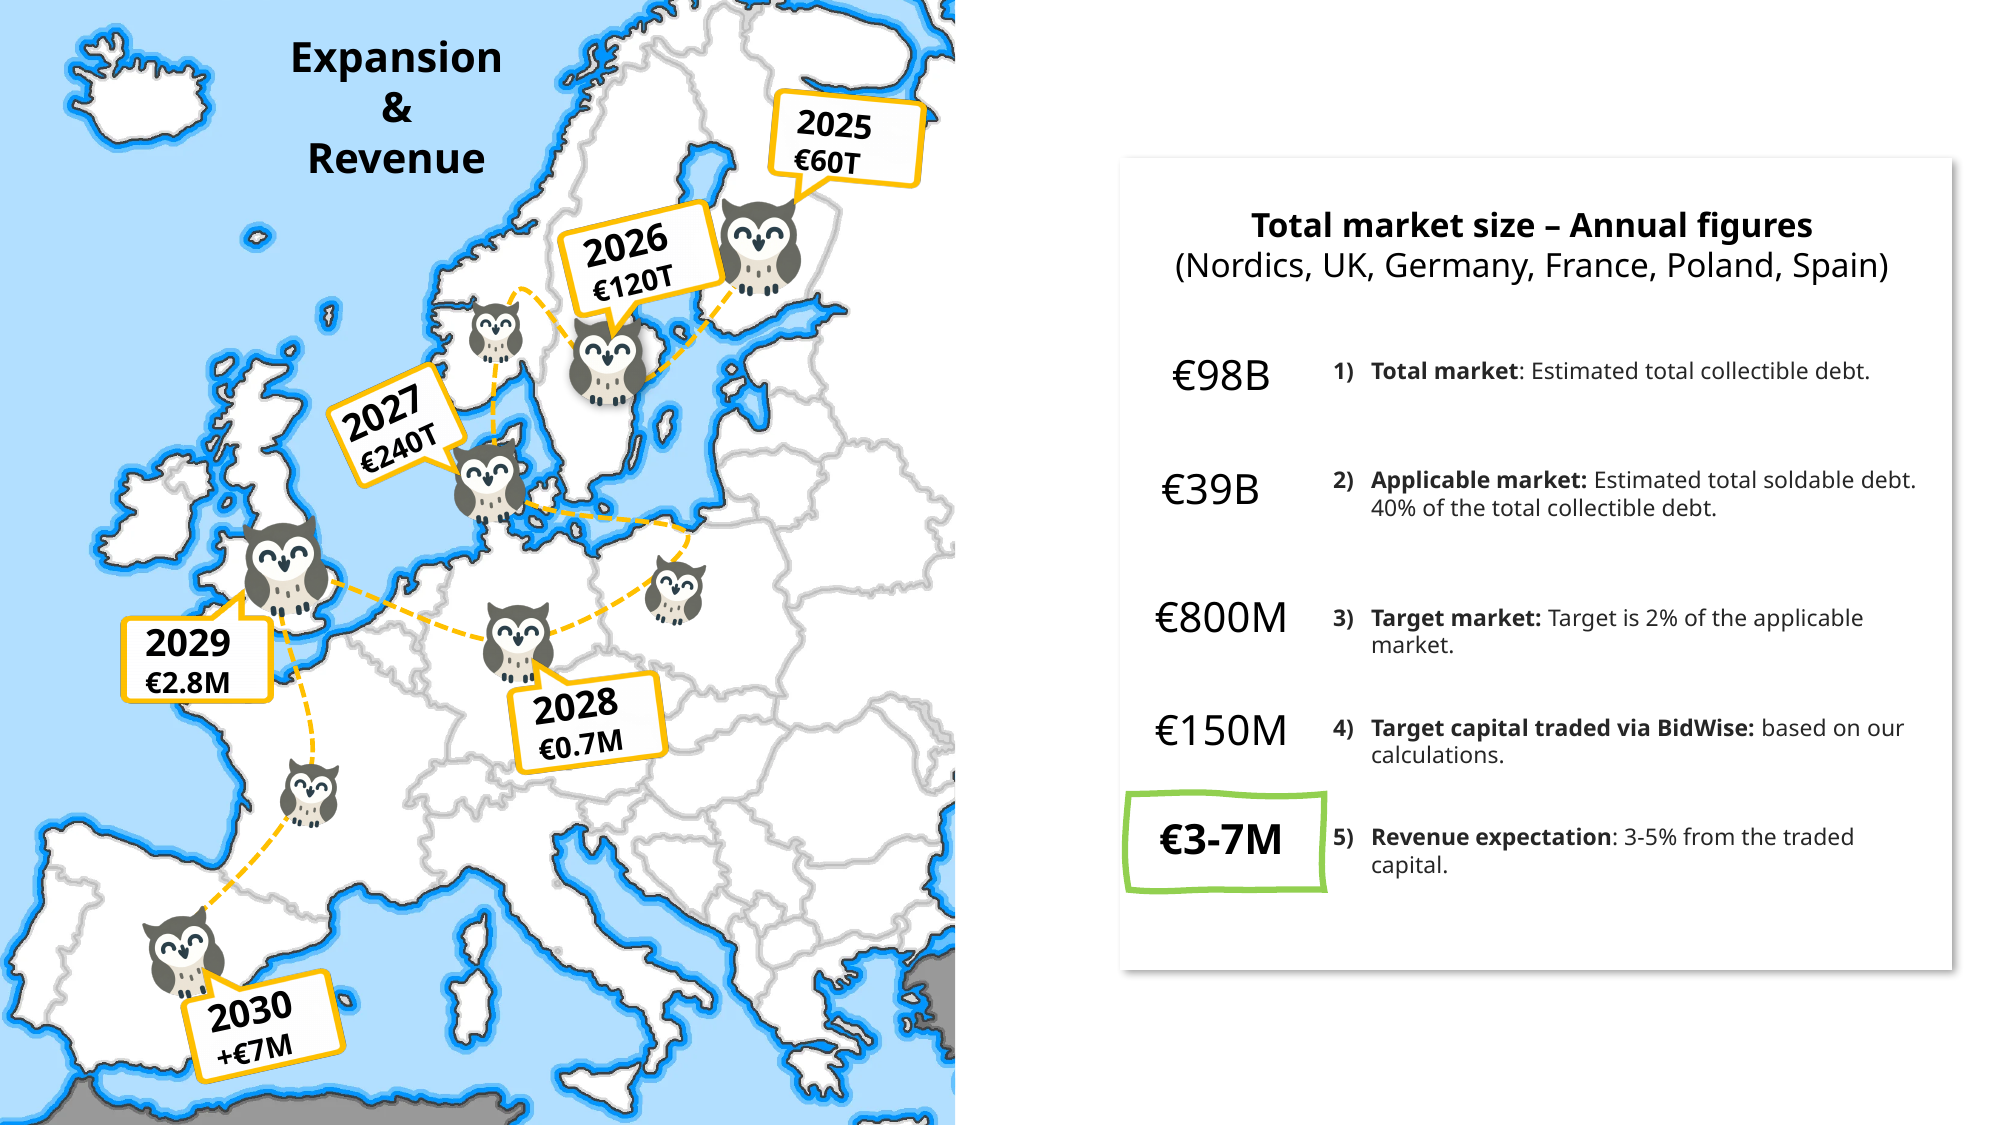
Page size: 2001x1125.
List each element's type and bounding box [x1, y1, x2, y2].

picture [115, 891, 364, 1097]
picture [625, 543, 728, 626]
picture [455, 582, 690, 793]
picture [93, 67, 950, 730]
list [0, 0, 956, 1125]
text_box [1121, 158, 1952, 970]
picture [259, 745, 362, 828]
